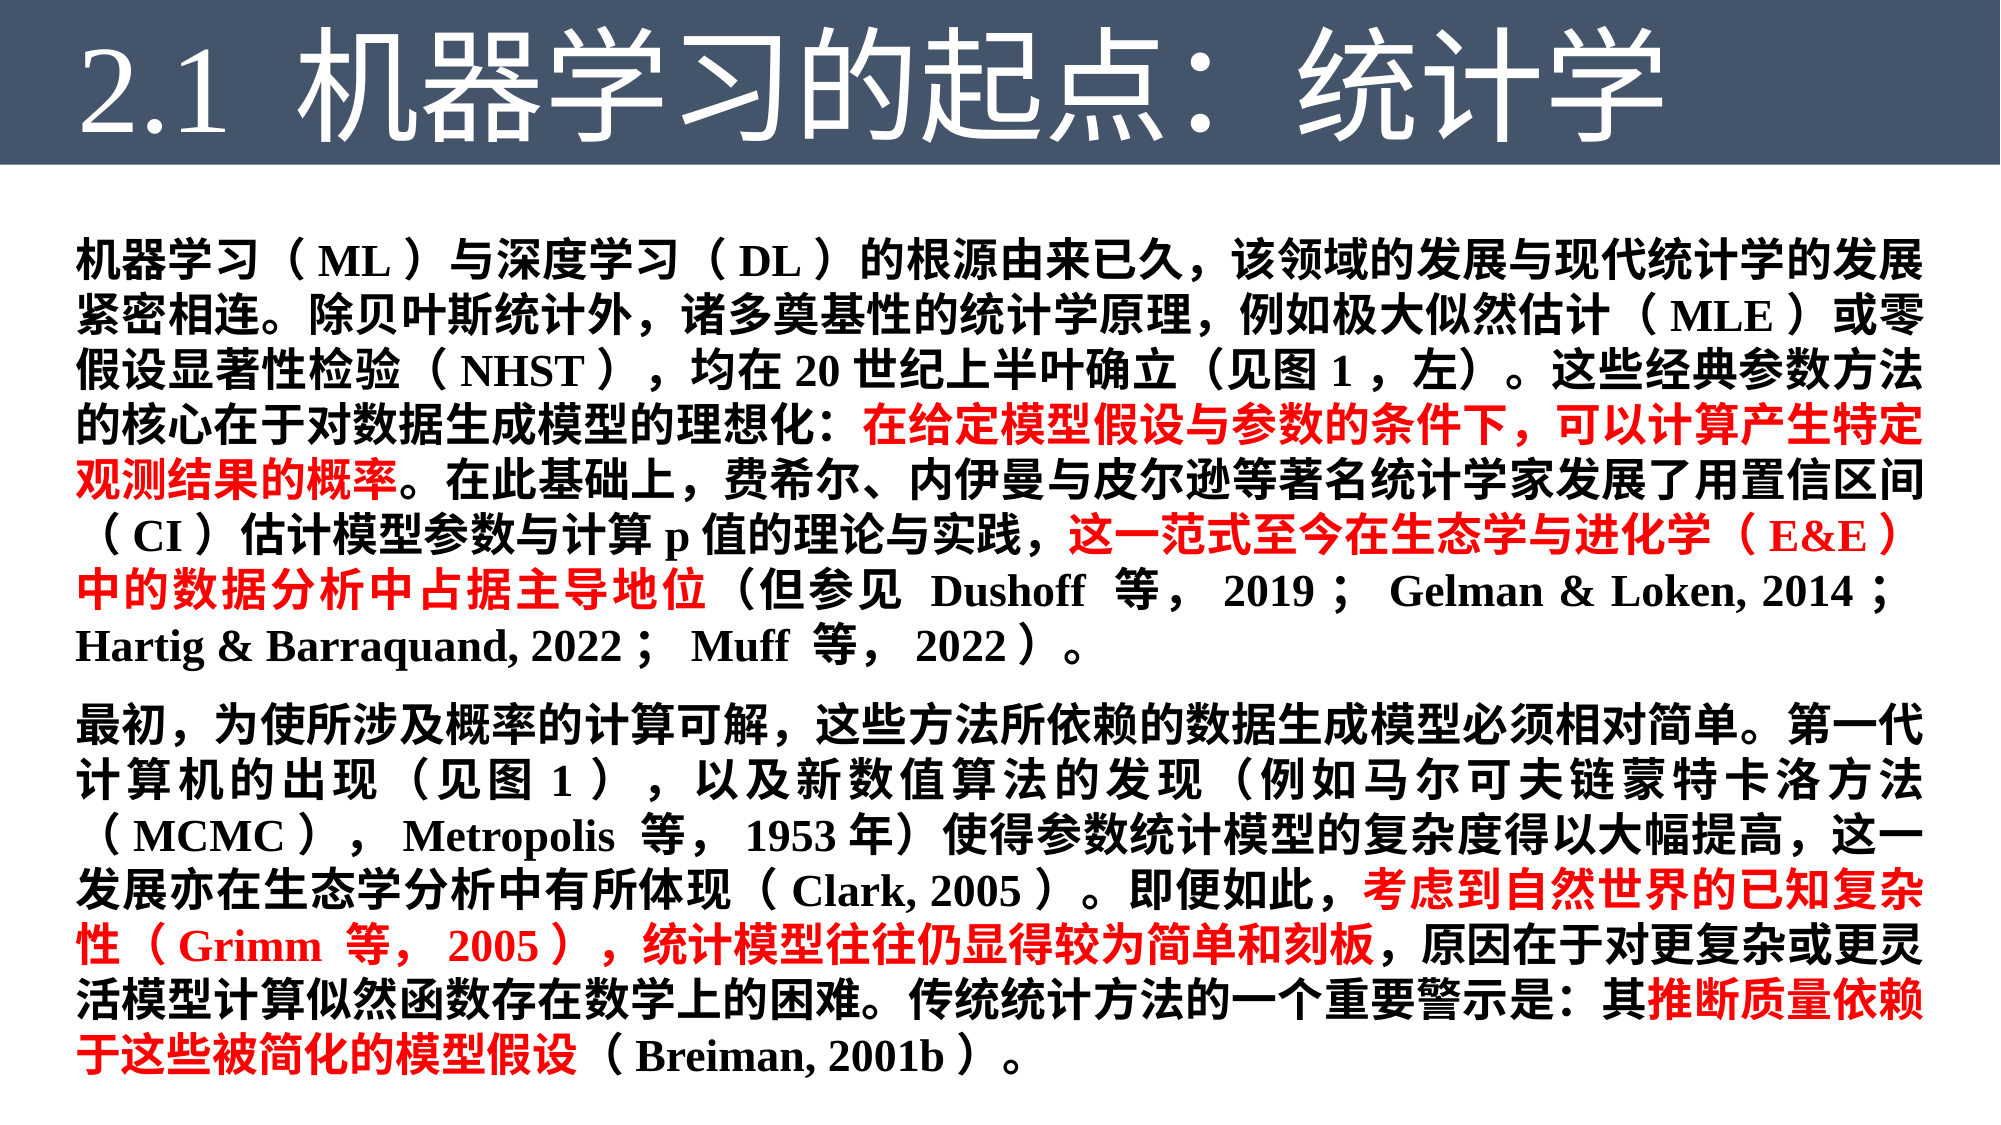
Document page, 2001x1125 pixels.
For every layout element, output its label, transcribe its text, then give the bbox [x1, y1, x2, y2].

text_box 机器学习（ML）与深度学习（DL）的根源由来已久，该领域的发展与现代统计学的发展紧密相连。除贝叶斯统计外，诸多奠基性的统计学原理，例如极大似然估计（MLE）或零假设显著性检验（NHST），均在20世纪上半叶确立（见图1，左）。这些经典参数方法的核心在于对数据生成模型的理想化：在给定模型假设与参数的条件下，可以计算产生特定观测结果的概率。在此基础上，费希尔、内伊曼与皮尔逊等著名统计学家发展了用置信区间（CI）估计模型参数与计算p值的理论与实践，这一范式至今在生态学与进化学（E&E）中的数据分析中占据主导地位（但参见 Dushoff 等，2019；Gelman & Loken, 2014；Hartig & Barraquand, 2022；Muff 等，2022）。 最初，为使所涉及概率的计算可解，这些方法所依赖的数据生成模型必须相对简单。第一代计算机的出现（见图1），以及新数值算法的发现（例如马尔可夫链蒙特卡洛方法（MCMC），Metropolis 等，1953年）使得参数统计模型的复杂度得以大幅提高，这一发展亦在生态学分析中有所体现（Clark, 2005）。即便如此，考虑到自然世界的已知复杂性（Grimm 等，2005），统计模型往往仍显得较为简单和刻板，原因在于对更复杂或更灵活模型计算似然函数存在数学上的困难。传统统计方法的一个重要警示是：其推断质量依赖于这些被简化的模型假设（Breiman, 2001b）。 [60, 223, 1940, 1088]
text_box 2.1 机器学习的起点：统计学 [0, 0, 2000, 165]
